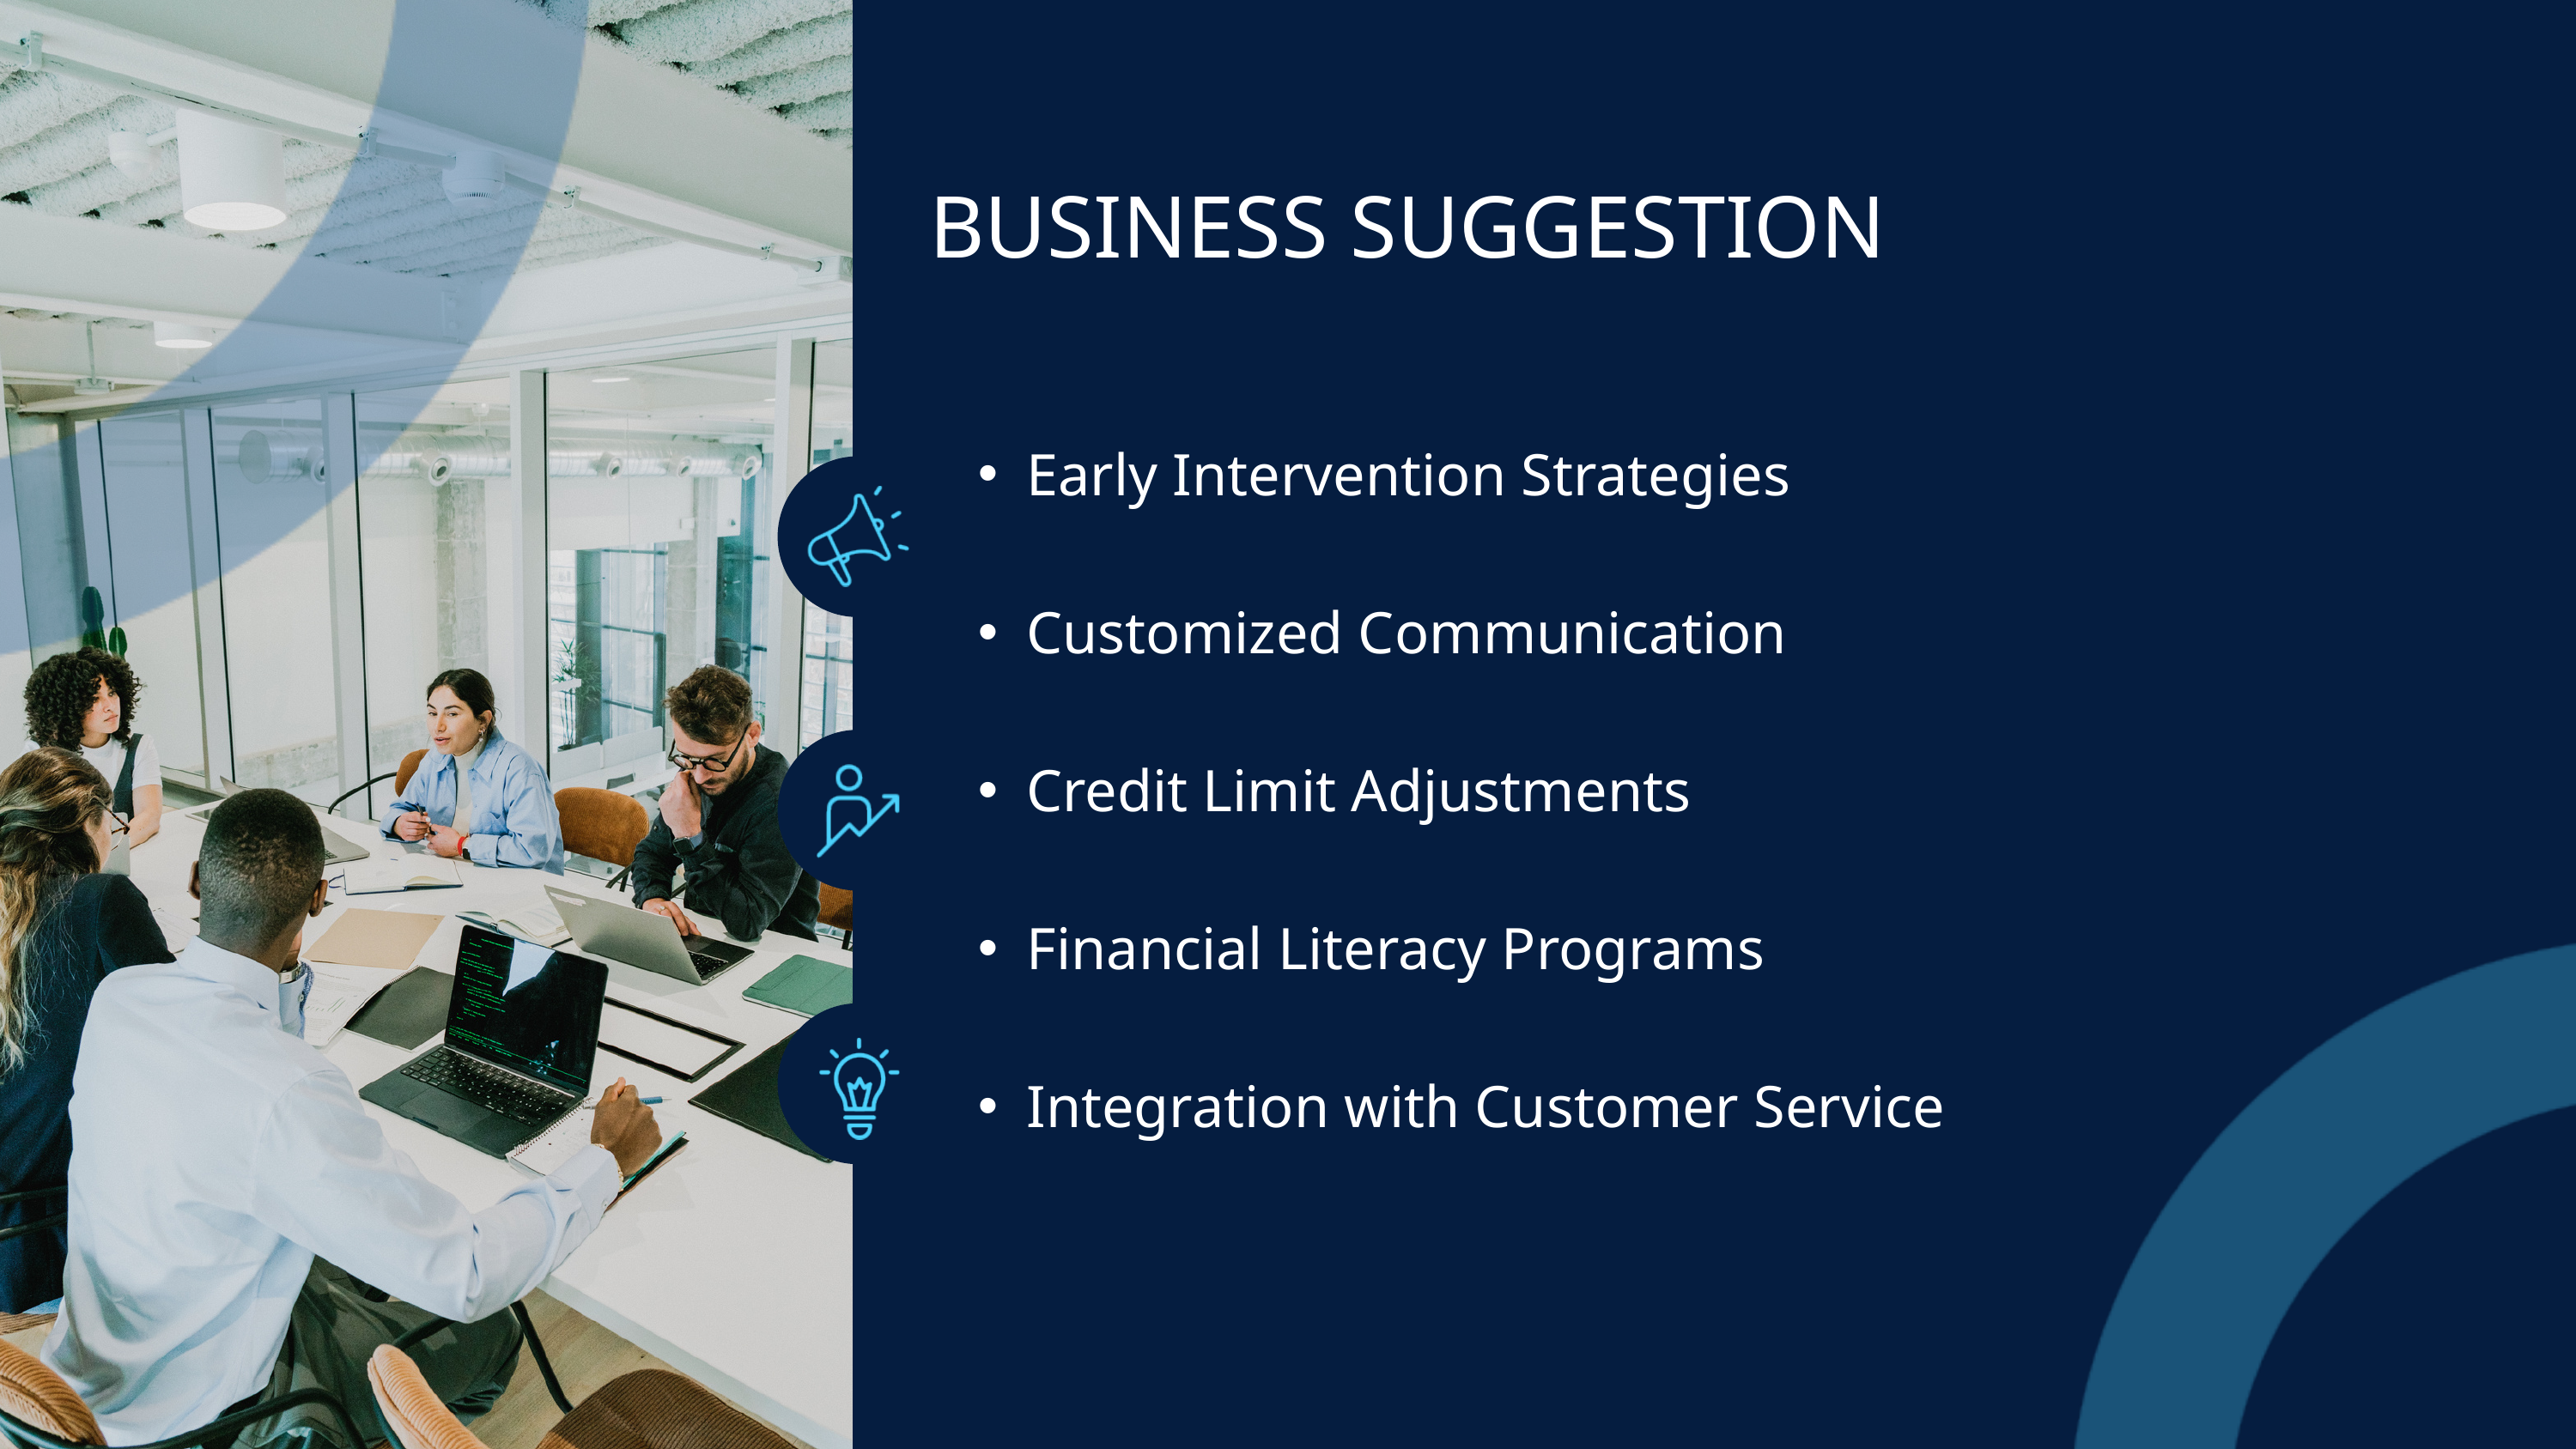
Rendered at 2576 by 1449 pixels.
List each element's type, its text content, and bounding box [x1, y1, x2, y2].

text_box BUSINESS SUGGESTION [929, 173, 2321, 276]
text_box [2069, 938, 2576, 1449]
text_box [777, 729, 939, 891]
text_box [777, 456, 939, 618]
text_box Early Intervention Strategies Customized Communication Credit Limit Adjustments Financial Literacy Programs Integration with Customer Service [929, 349, 2397, 1139]
text_box [0, 0, 592, 668]
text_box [777, 1003, 939, 1165]
text_box [0, 0, 853, 1449]
